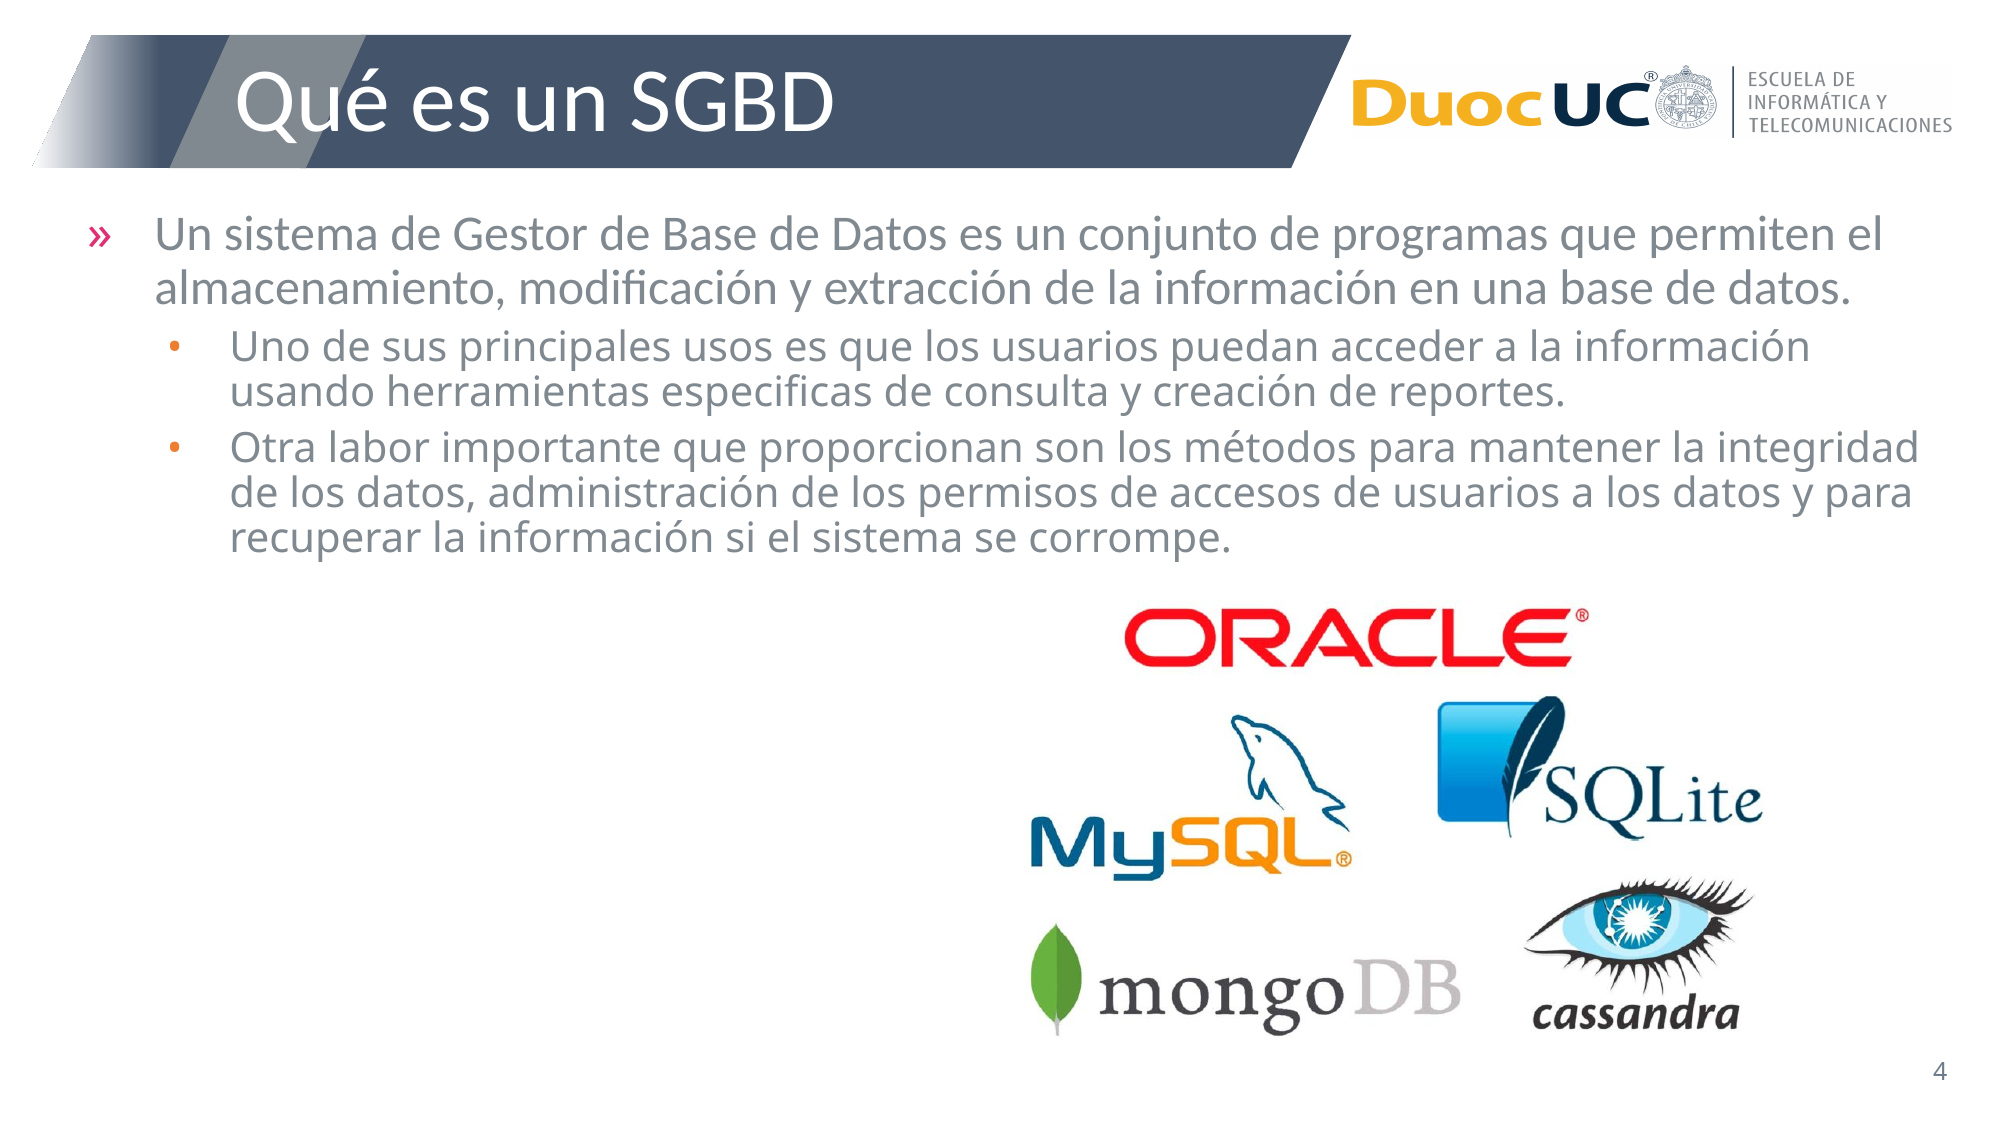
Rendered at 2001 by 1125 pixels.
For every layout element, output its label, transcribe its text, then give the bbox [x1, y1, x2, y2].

list Un sistema de Gestor de Base de Datos es un conjunto de programas que permiten el almacenamiento, modificación y extracción de la información en una base de datos. Uno de sus principales usos es que los usuarios puedan acceder a la información usando herramientas especificas de consulta y creación de reportes. Otra labor importante que proporcionan son los métodos para mantener la integridad de los datos, administración de los permisos de accesos de usuarios a los datos y para recuperar la información si el sistema se corrompe. [64, 199, 1936, 1043]
picture [999, 562, 1797, 1094]
title Qué es un SGBD [219, 34, 1324, 169]
picture [1351, 63, 1953, 140]
